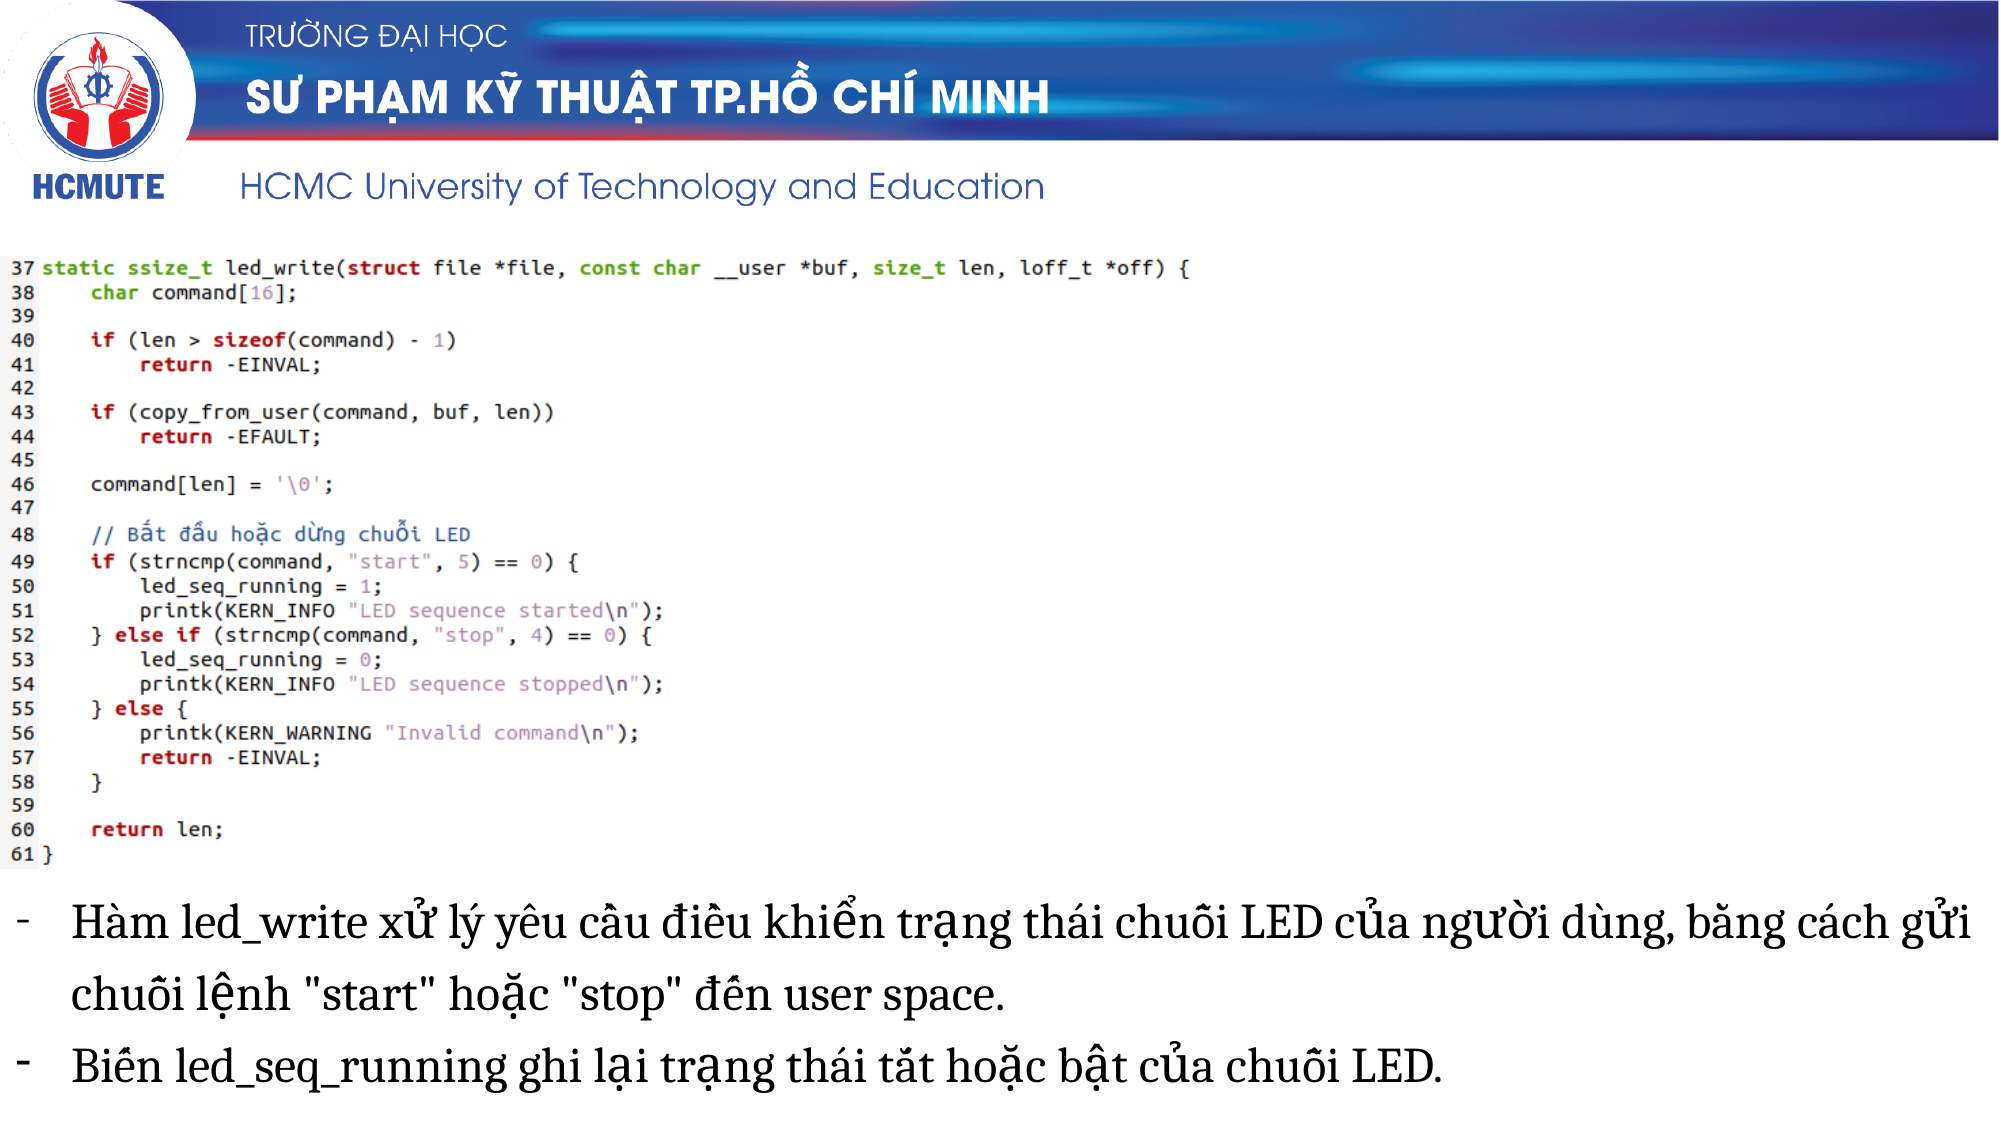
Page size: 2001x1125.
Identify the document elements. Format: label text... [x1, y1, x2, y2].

picture [0, 256, 2000, 869]
picture [0, 0, 2000, 207]
text_box Hàm led_write xử lý yêu cầu điều khiển trạng thái chuỗi LED của người dùng, bằng cách gửi chuỗi lệnh "start" hoặc "stop" đến user space. Biến led_seq_running ghi lại trạng thái tắt hoặc bật của chuỗi LED. [0, 878, 2000, 1100]
